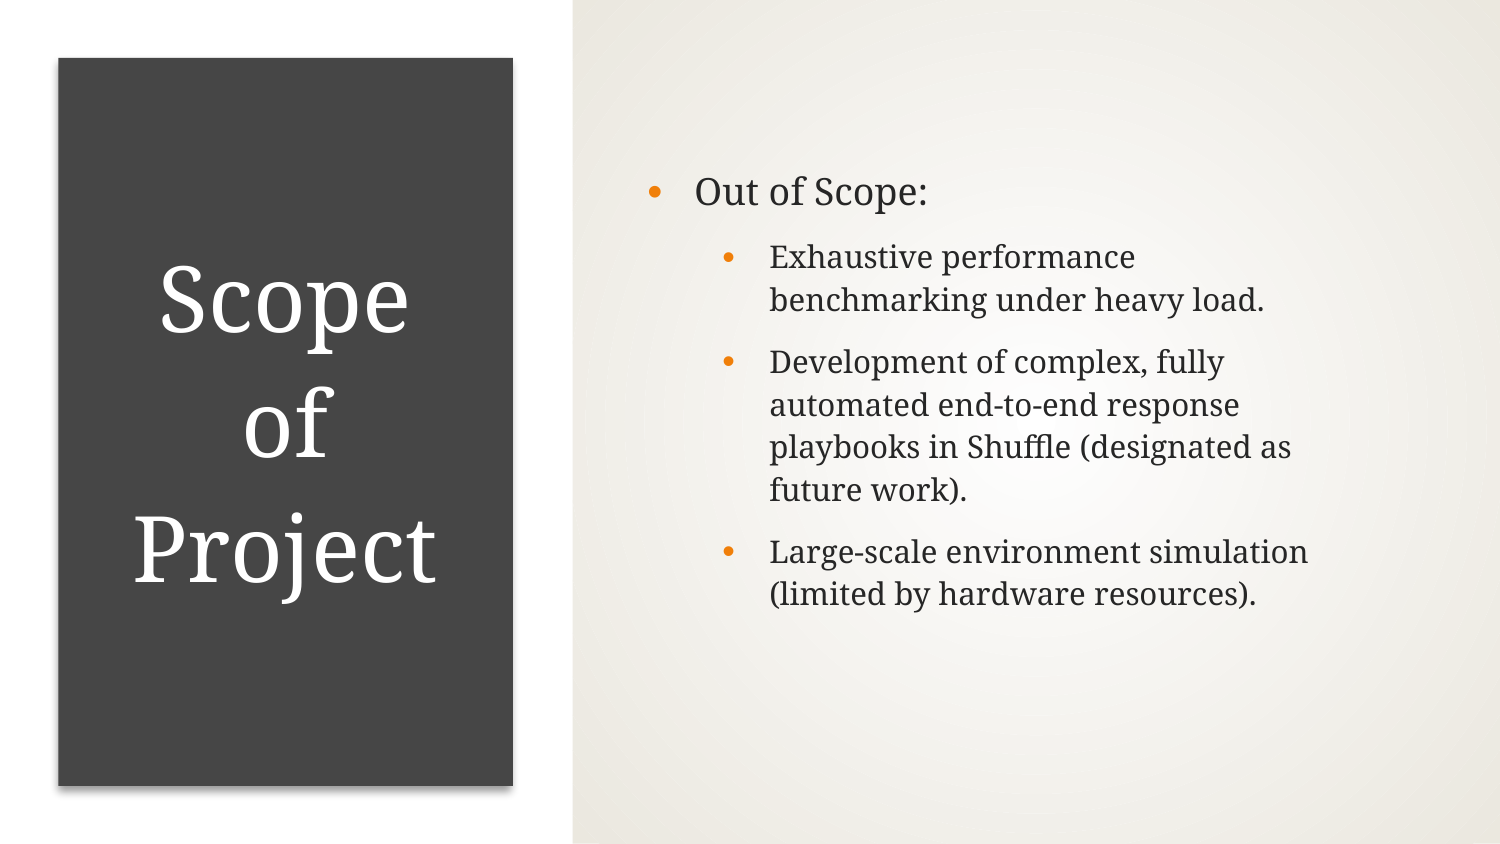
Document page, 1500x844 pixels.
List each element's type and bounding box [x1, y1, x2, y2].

text_box [0, 2, 1500, 841]
